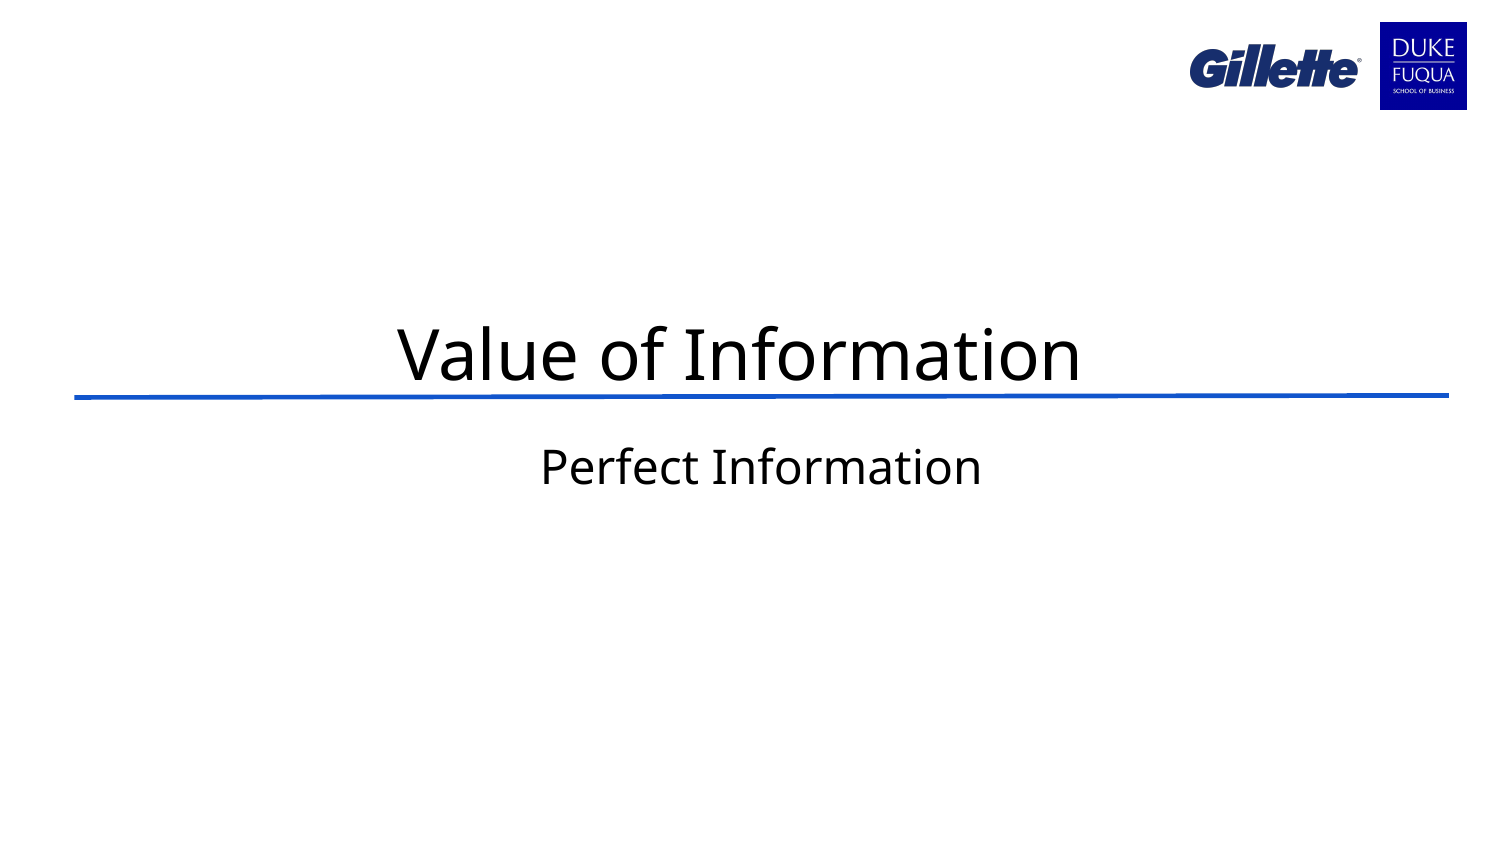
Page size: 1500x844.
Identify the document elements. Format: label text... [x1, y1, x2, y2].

text_box Value of Information [322, 294, 1178, 381]
picture [1189, 40, 1362, 92]
text_box Perfect Information [334, 421, 1189, 508]
picture [1380, 22, 1467, 110]
